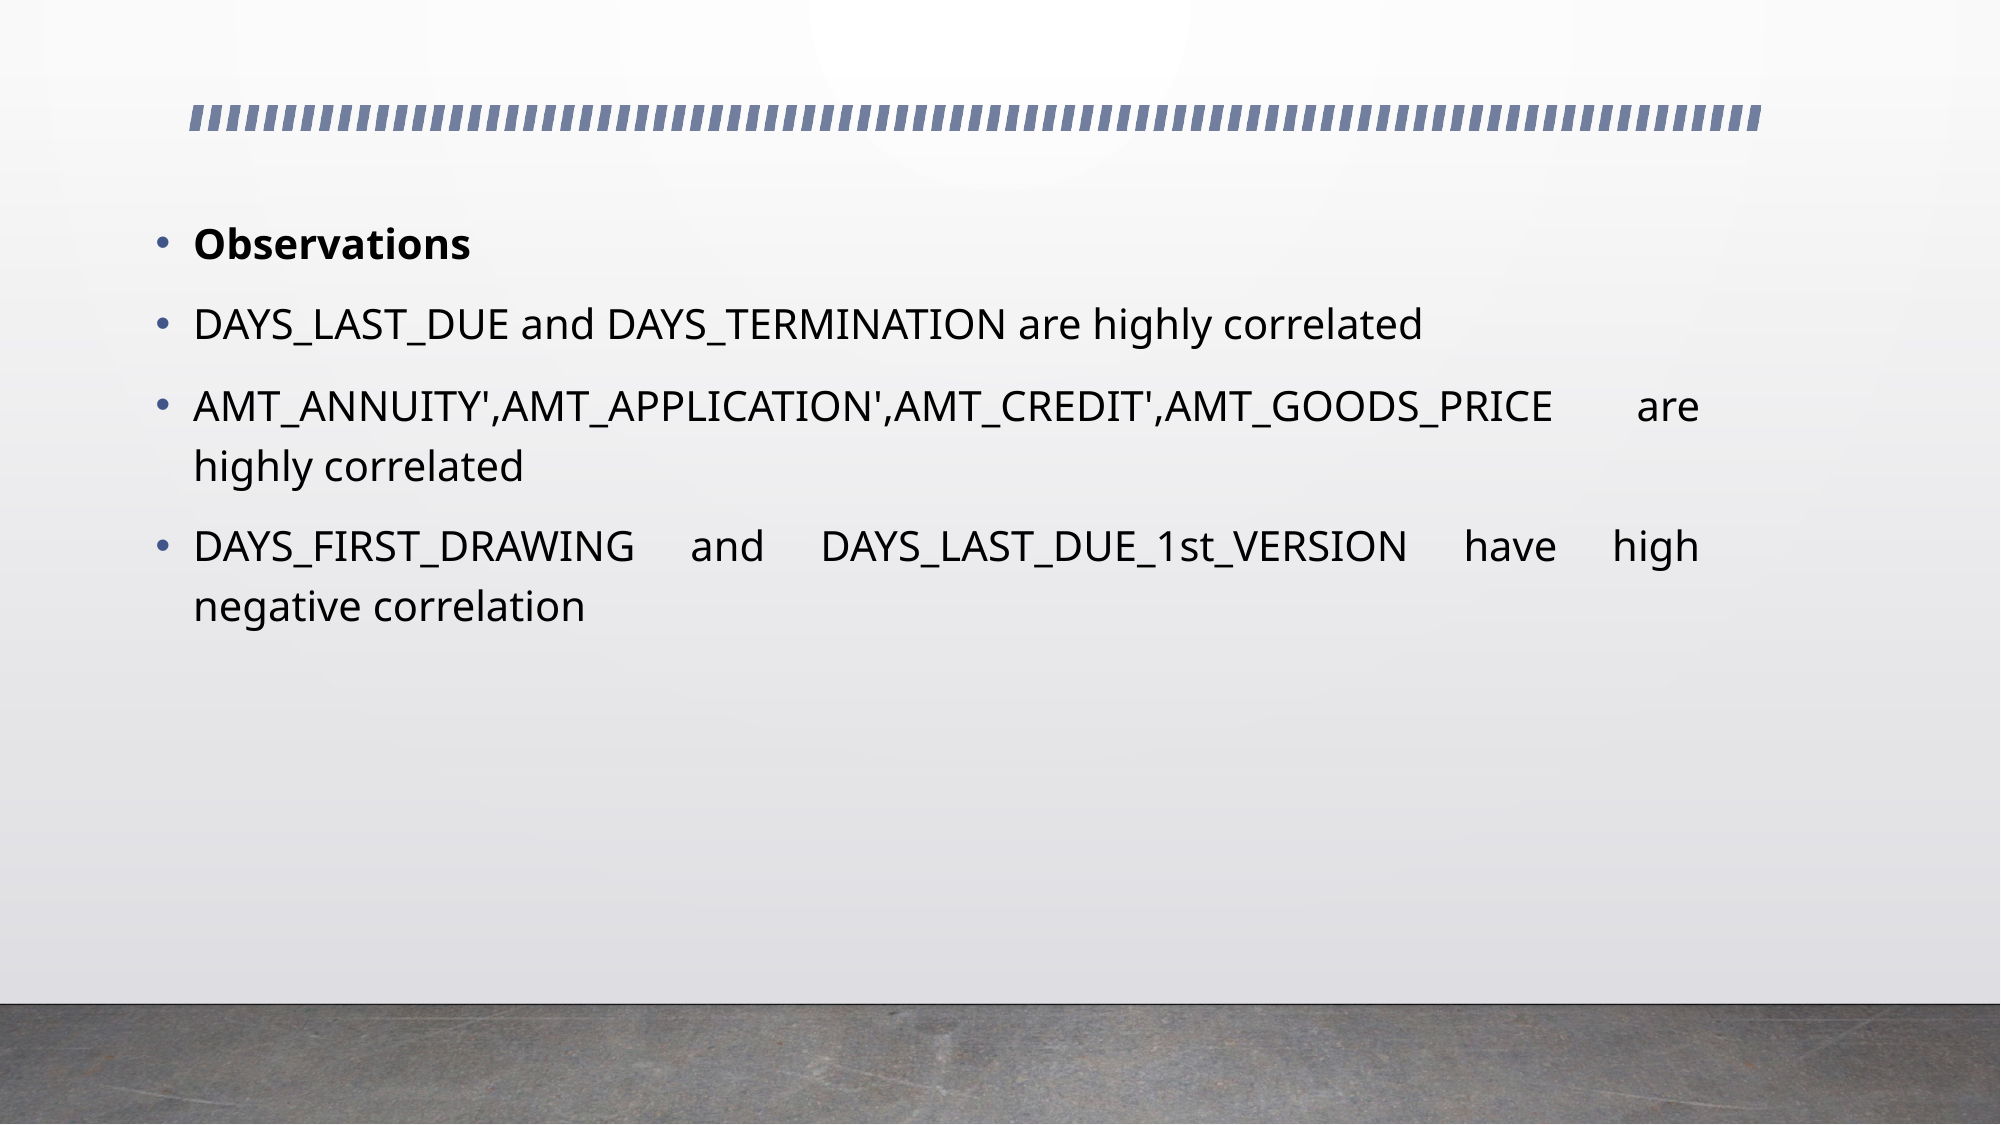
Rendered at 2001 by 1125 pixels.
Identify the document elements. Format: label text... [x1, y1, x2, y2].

list Observations DAYS_LAST_DUE and DAYS_TERMINATION are highly correlated AMT_ANNUITY',AMT_APPLICATION',AMT_CREDIT',AMT_GOODS_PRICE are highly correlated DAYS_FIRST_DRAWING and DAYS_LAST_DUE_1st_VERSION have high negative correlation [140, 200, 1716, 741]
picture [0, 1004, 2000, 1124]
